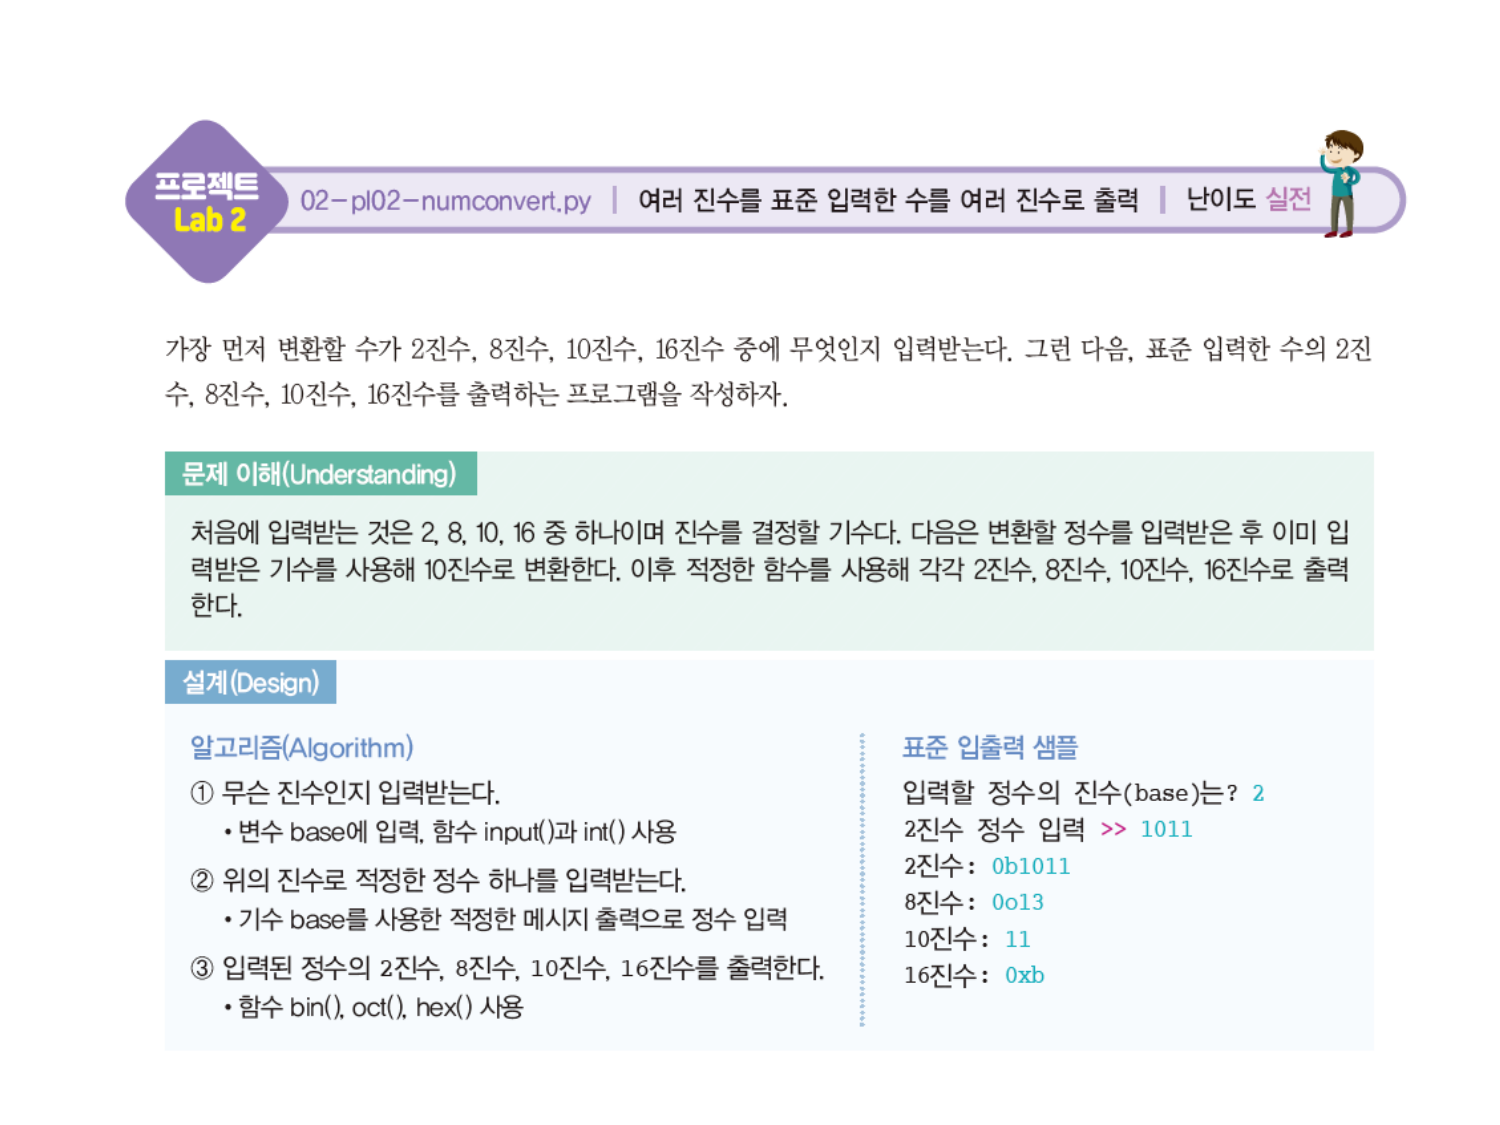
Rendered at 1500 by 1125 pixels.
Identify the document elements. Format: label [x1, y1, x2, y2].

picture [116, 109, 1414, 1061]
